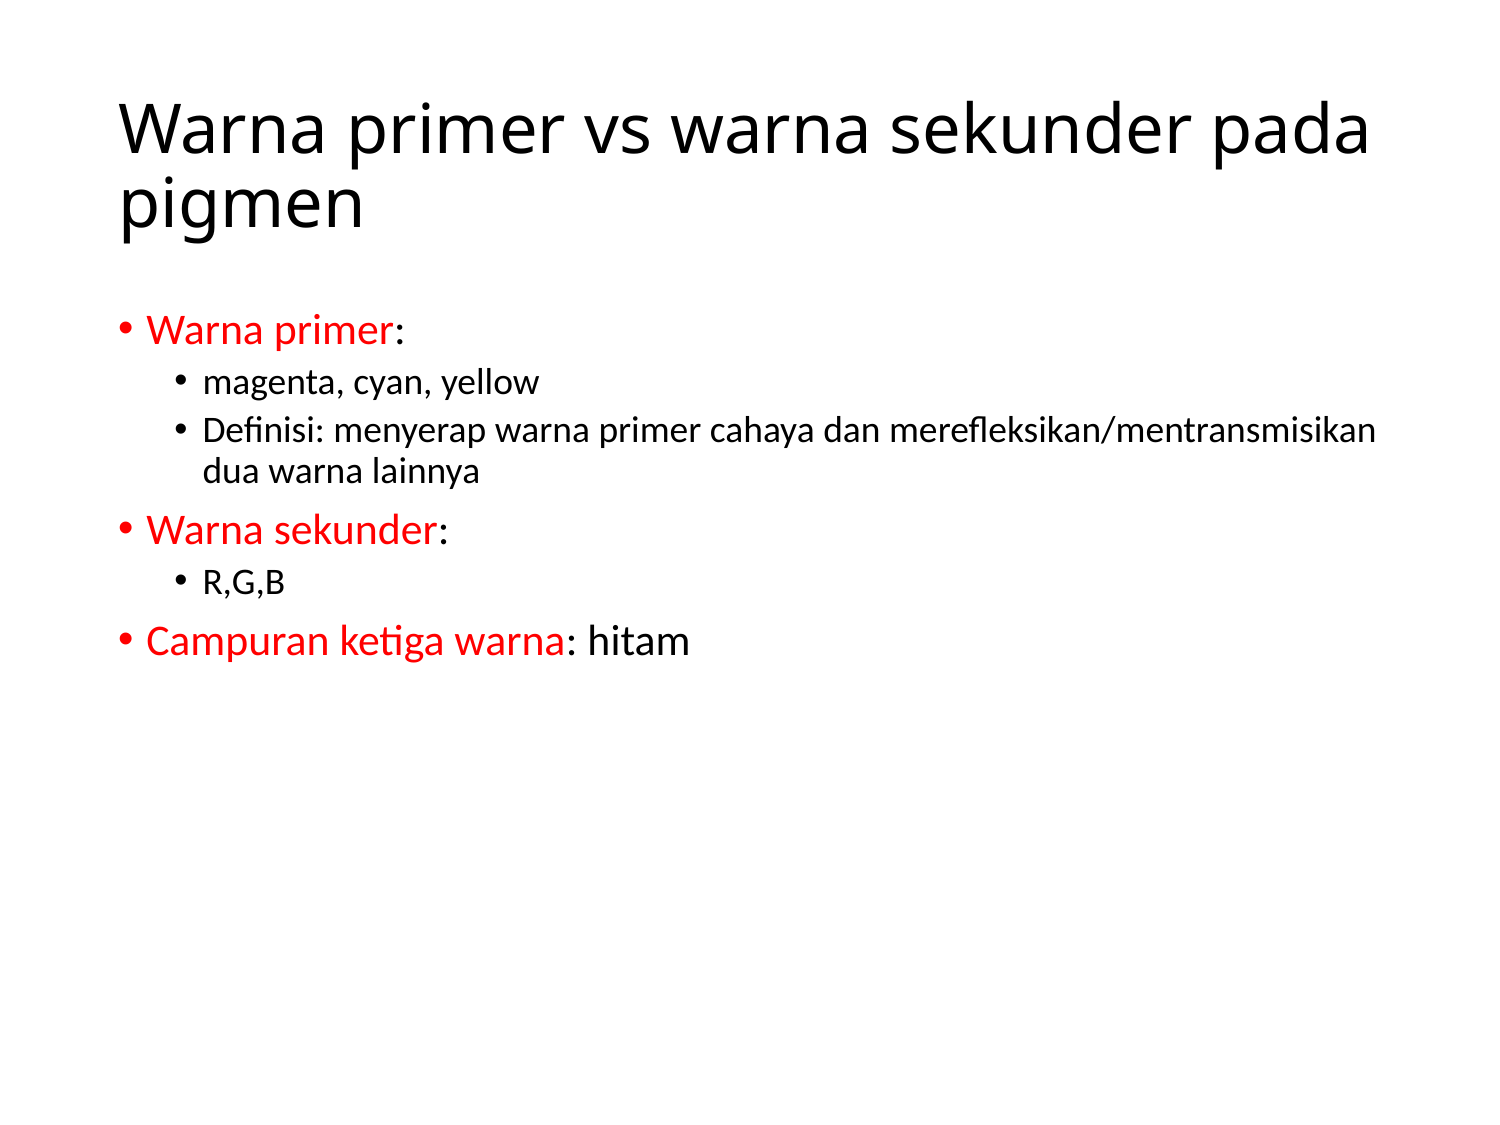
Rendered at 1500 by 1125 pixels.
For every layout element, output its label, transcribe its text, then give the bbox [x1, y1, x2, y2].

list Warna primer: magenta, cyan, yellow Definisi: menyerap warna primer cahaya dan merefleksikan/mentransmisikan dua warna lainnya Warna sekunder: R,G,B Campuran ketiga warna: hitam [103, 299, 1397, 1014]
title Warna primer vs warna sekunder pada pigmen [103, 59, 1397, 278]
